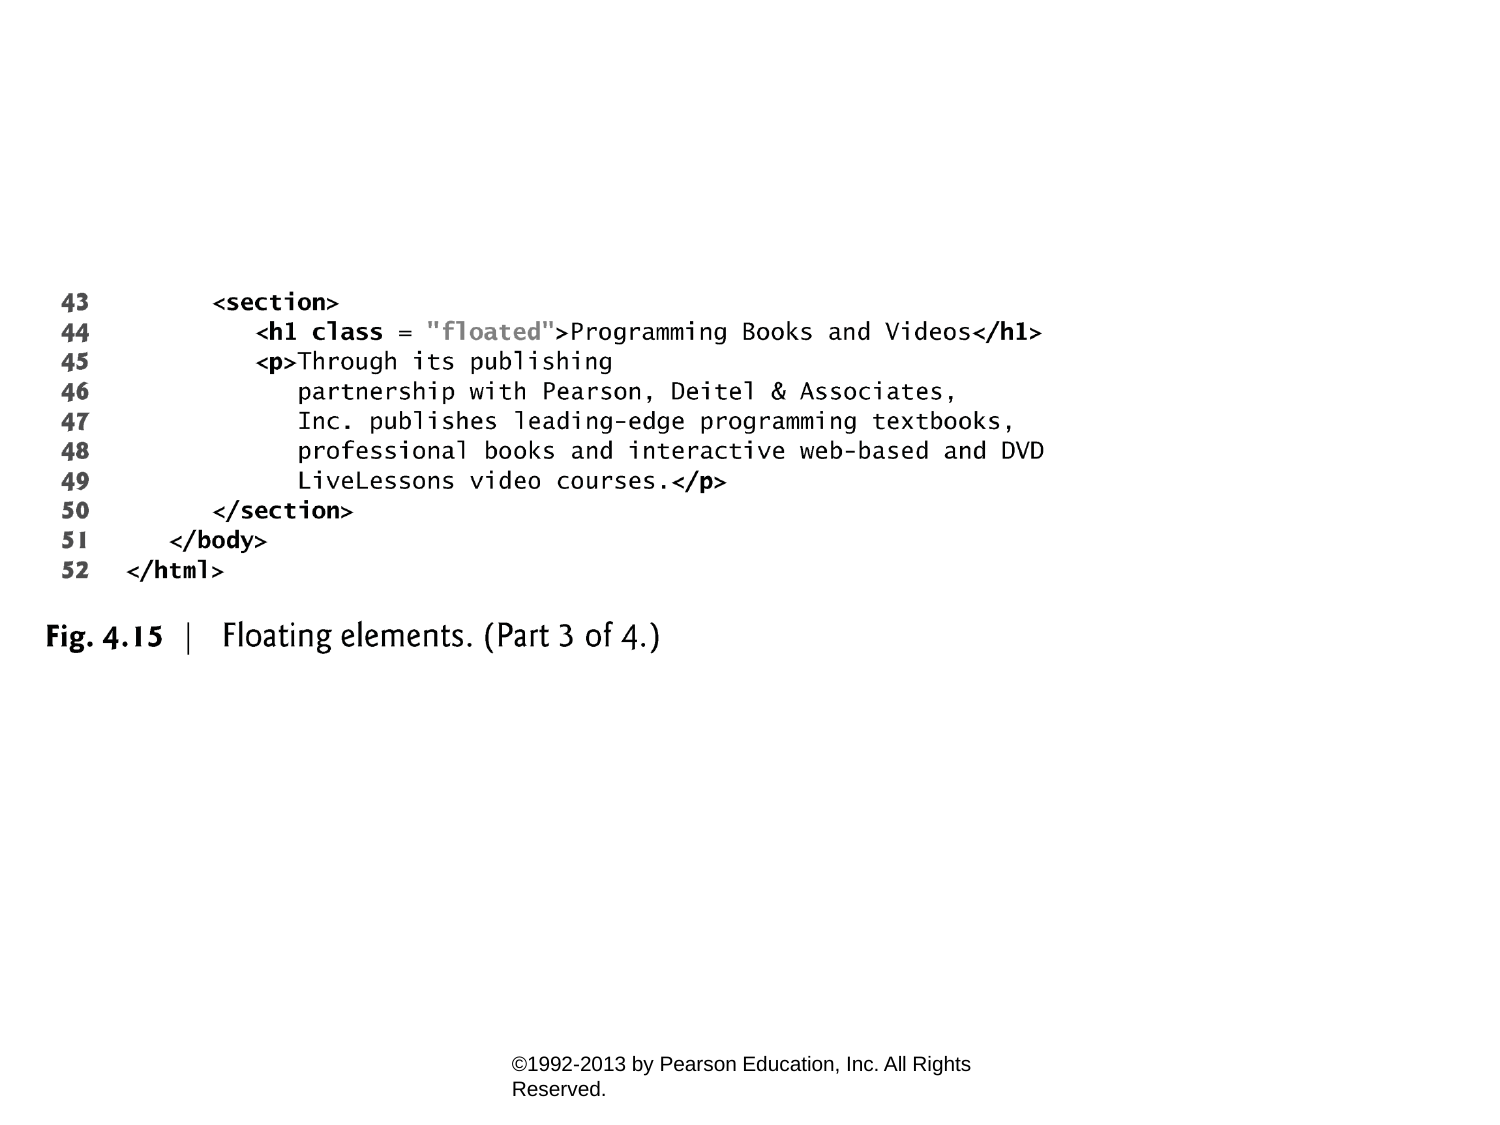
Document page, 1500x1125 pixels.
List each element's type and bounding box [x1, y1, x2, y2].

picture [0, 237, 1500, 1125]
